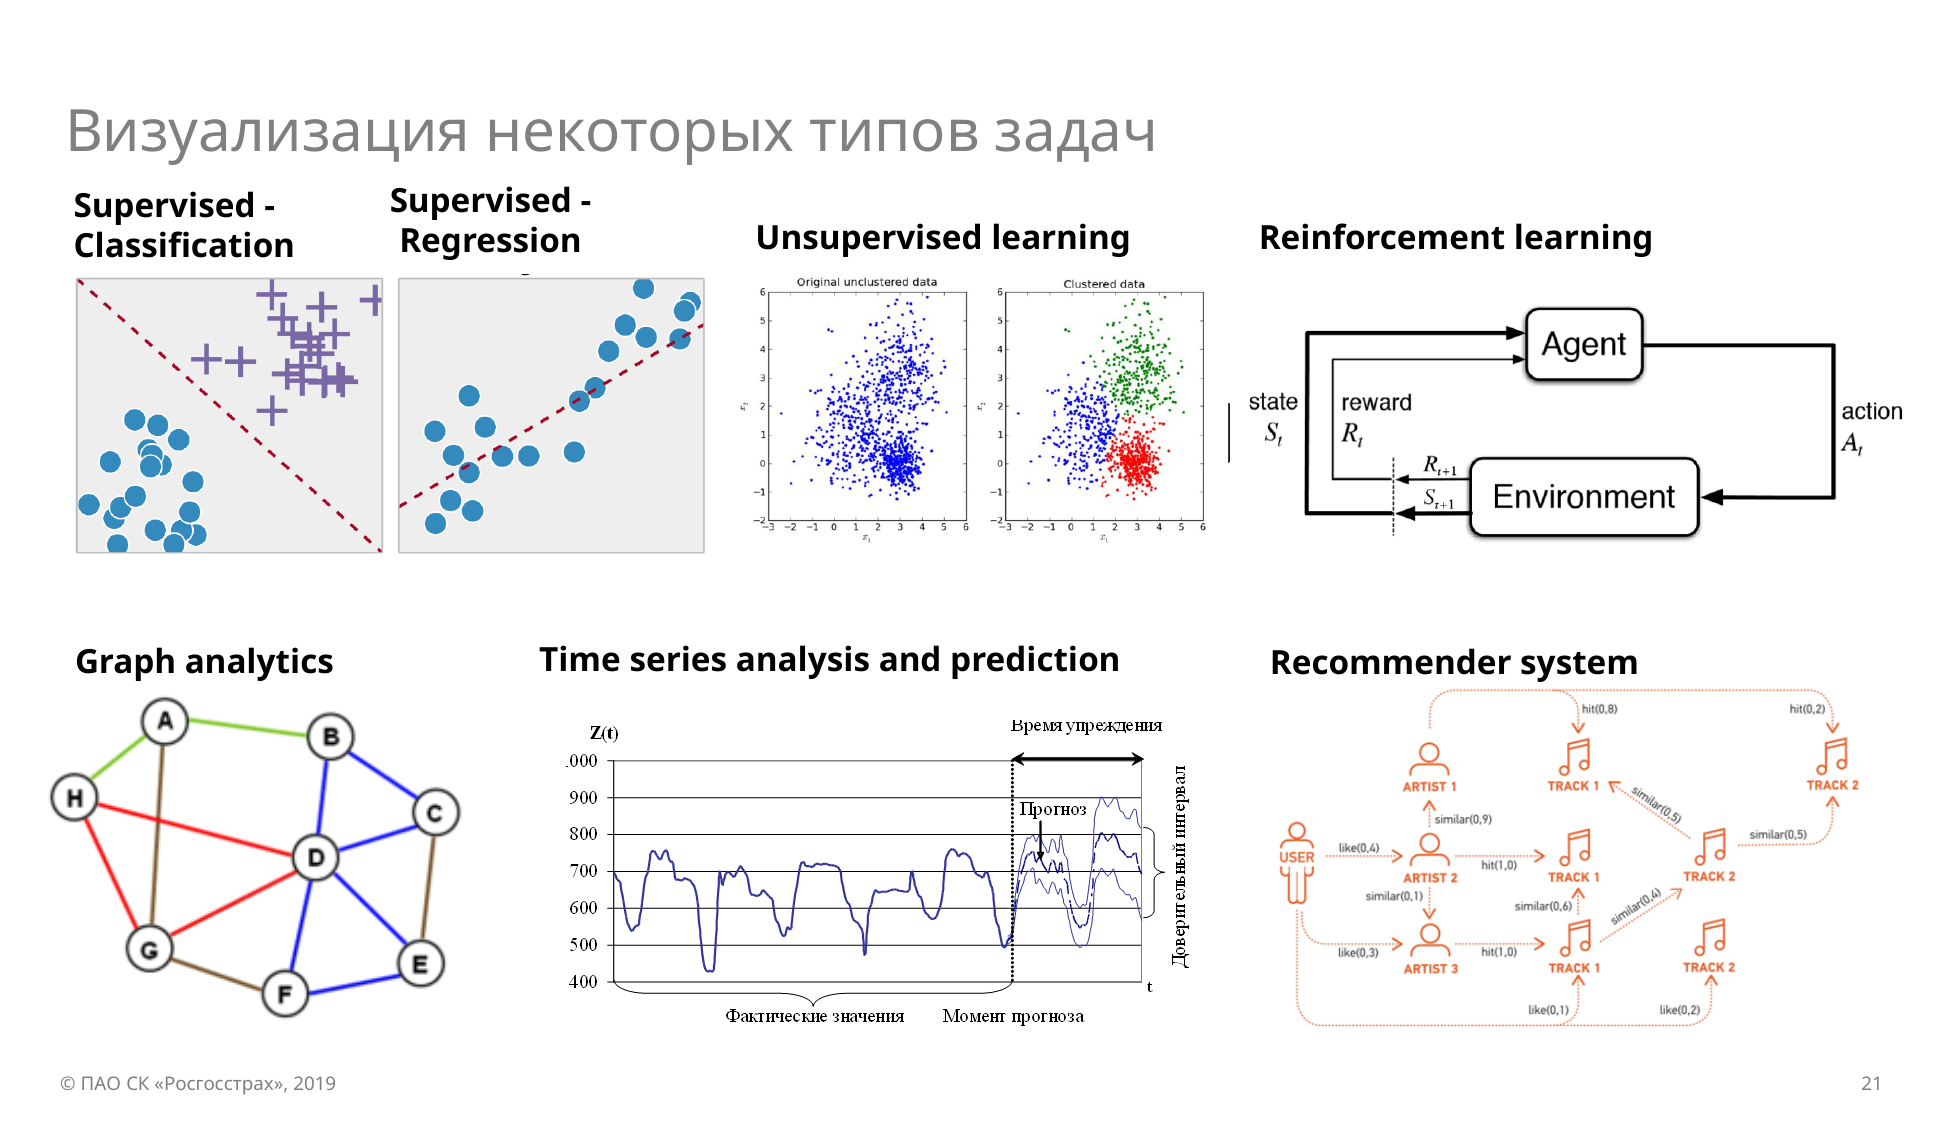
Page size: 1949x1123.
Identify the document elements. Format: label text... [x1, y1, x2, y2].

text_box Time series analysis and prediction [506, 631, 1155, 679]
text_box Graph analytics [52, 633, 358, 682]
text_box Reinforcement learning [1233, 209, 1685, 258]
text_box Supervised - Classification [58, 176, 351, 238]
picture [1264, 681, 1864, 1038]
text_box Recommender system [1227, 634, 1683, 682]
picture [64, 188, 1906, 563]
picture [41, 688, 489, 1038]
title Визуализация некоторых типов задач [50, 84, 1663, 181]
picture [566, 720, 1191, 1027]
text_box Supervised - Regression [361, 172, 620, 234]
